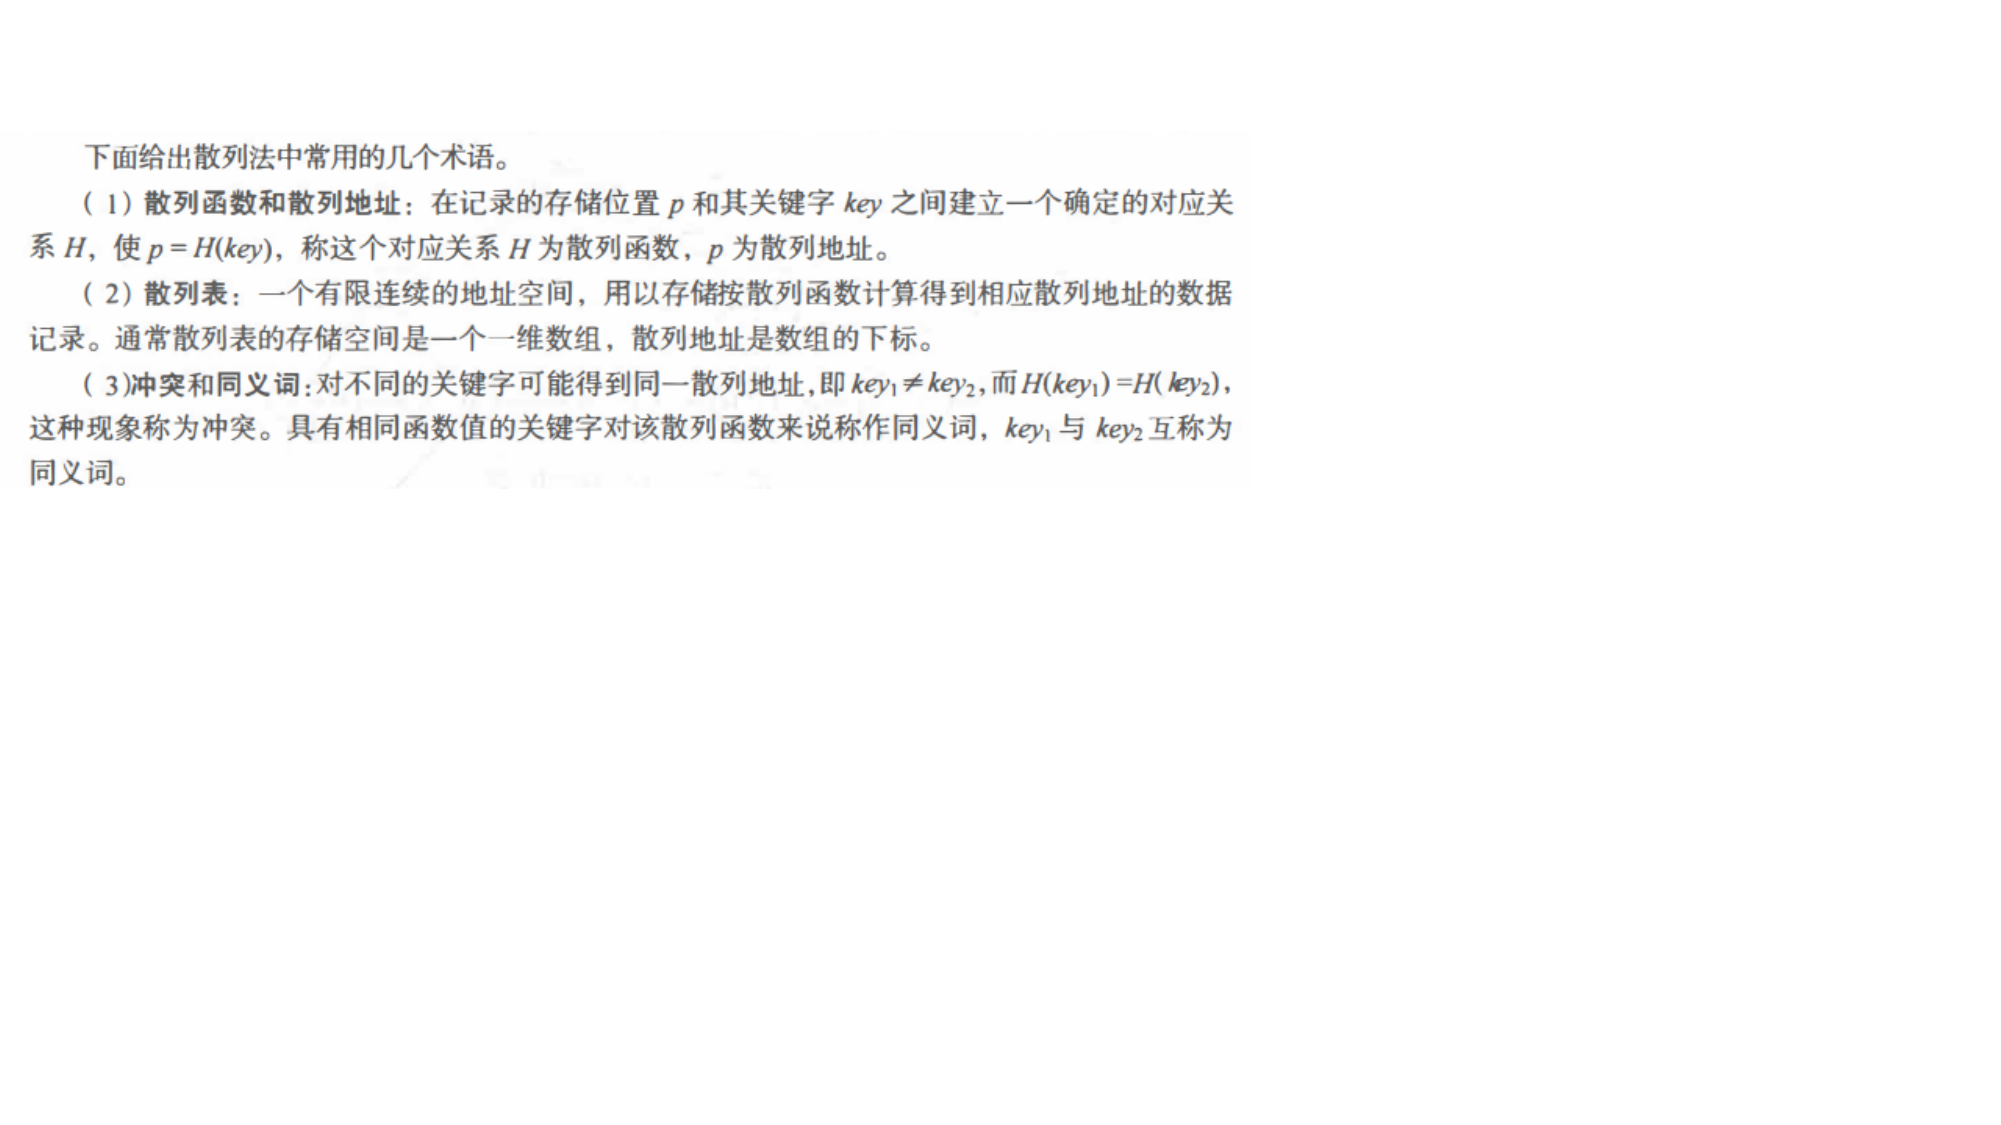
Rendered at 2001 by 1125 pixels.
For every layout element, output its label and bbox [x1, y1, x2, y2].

picture [0, 131, 1252, 490]
